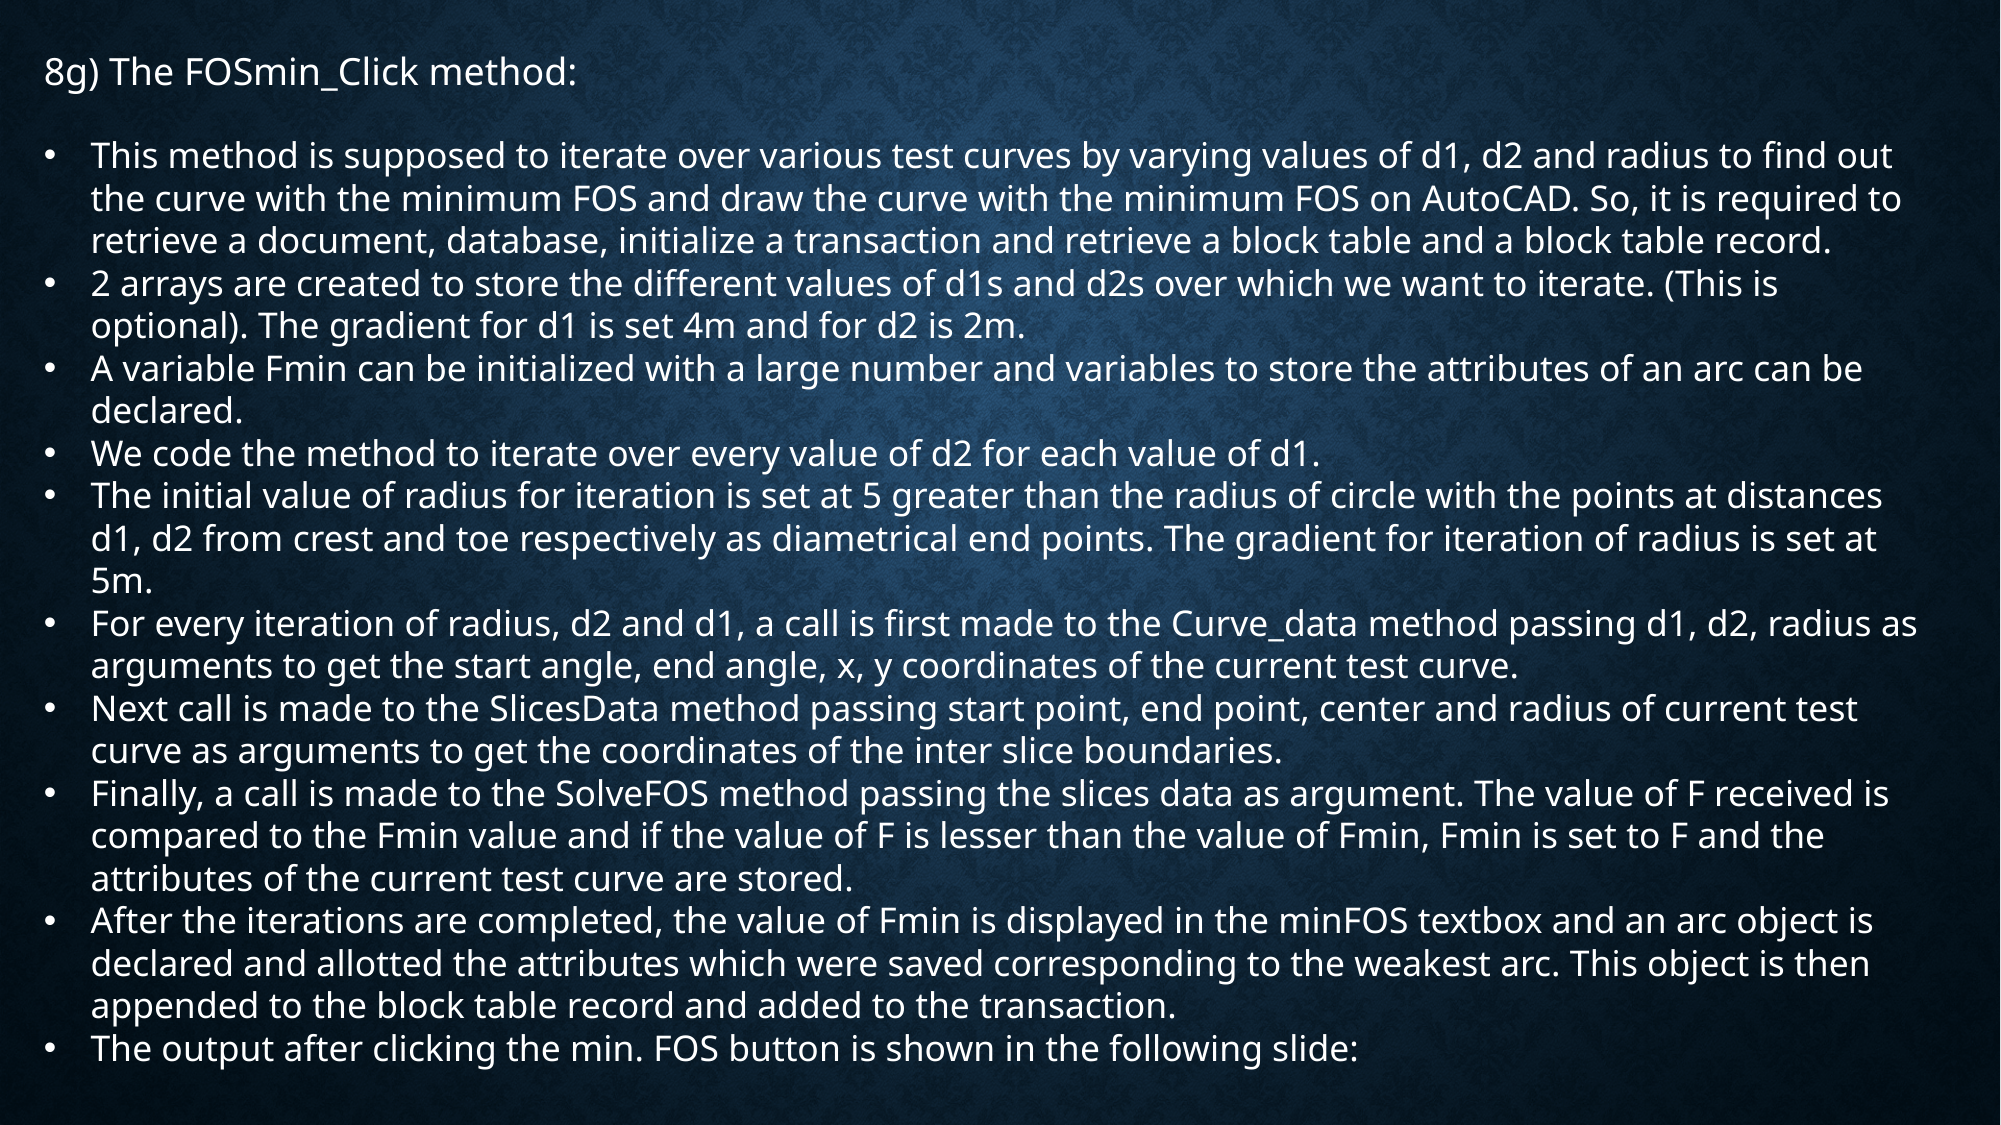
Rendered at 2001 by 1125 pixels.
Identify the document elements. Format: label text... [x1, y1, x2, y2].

text_box 8g) The FOSmin_Click method: [29, 40, 833, 101]
text_box This method is supposed to iterate over various test curves by varying values of d1, d2 and radius to find out the curve with the minimum FOS and draw the curve with the minimum FOS on AutoCAD. So, it is required to retrieve a document, database, initialize a transaction and retrieve a block table and a block table record. 2 arrays are created to store the different values of d1s and d2s over which we want to iterate. (This is optional). The gradient for d1 is set 4m and for d2 is 2m. A variable Fmin can be initialized with a large number and variables to store the attributes of an arc can be declared. We code the method to iterate over every value of d2 for each value of d1. The initial value of radius for iteration is set at 5 greater than the radius of circle with the points at distances d1, d2 from crest and toe respectively as diametrical end points. The gradient for iteration of radius is set at 5m. For every iteration of radius, d2 and d1, a call is first made to the Curve_data method passing d1, d2, radius as arguments to get the start angle, end angle, x, y coordinates of the current test curve. Next call is made to the SlicesData method passing start point, end point, center and radius of current test curve as arguments to get the coordinates of the inter slice boundaries. Finally, a call is made to the SolveFOS method passing the slices data as argument. The value of F received is compared to the Fmin value and if the value of F is lesser than the value of Fmin, Fmin is set to F and the attributes of the current test curve are stored. After the iterations are completed, the value of Fmin is displayed in the minFOS textbox and an arc object is declared and allotted the attributes which were saved corresponding to the weakest arc. This object is then appended to the block table record and added to the transaction. The output after clicking the min. FOS button is shown in the following slide: [29, 125, 1934, 1076]
